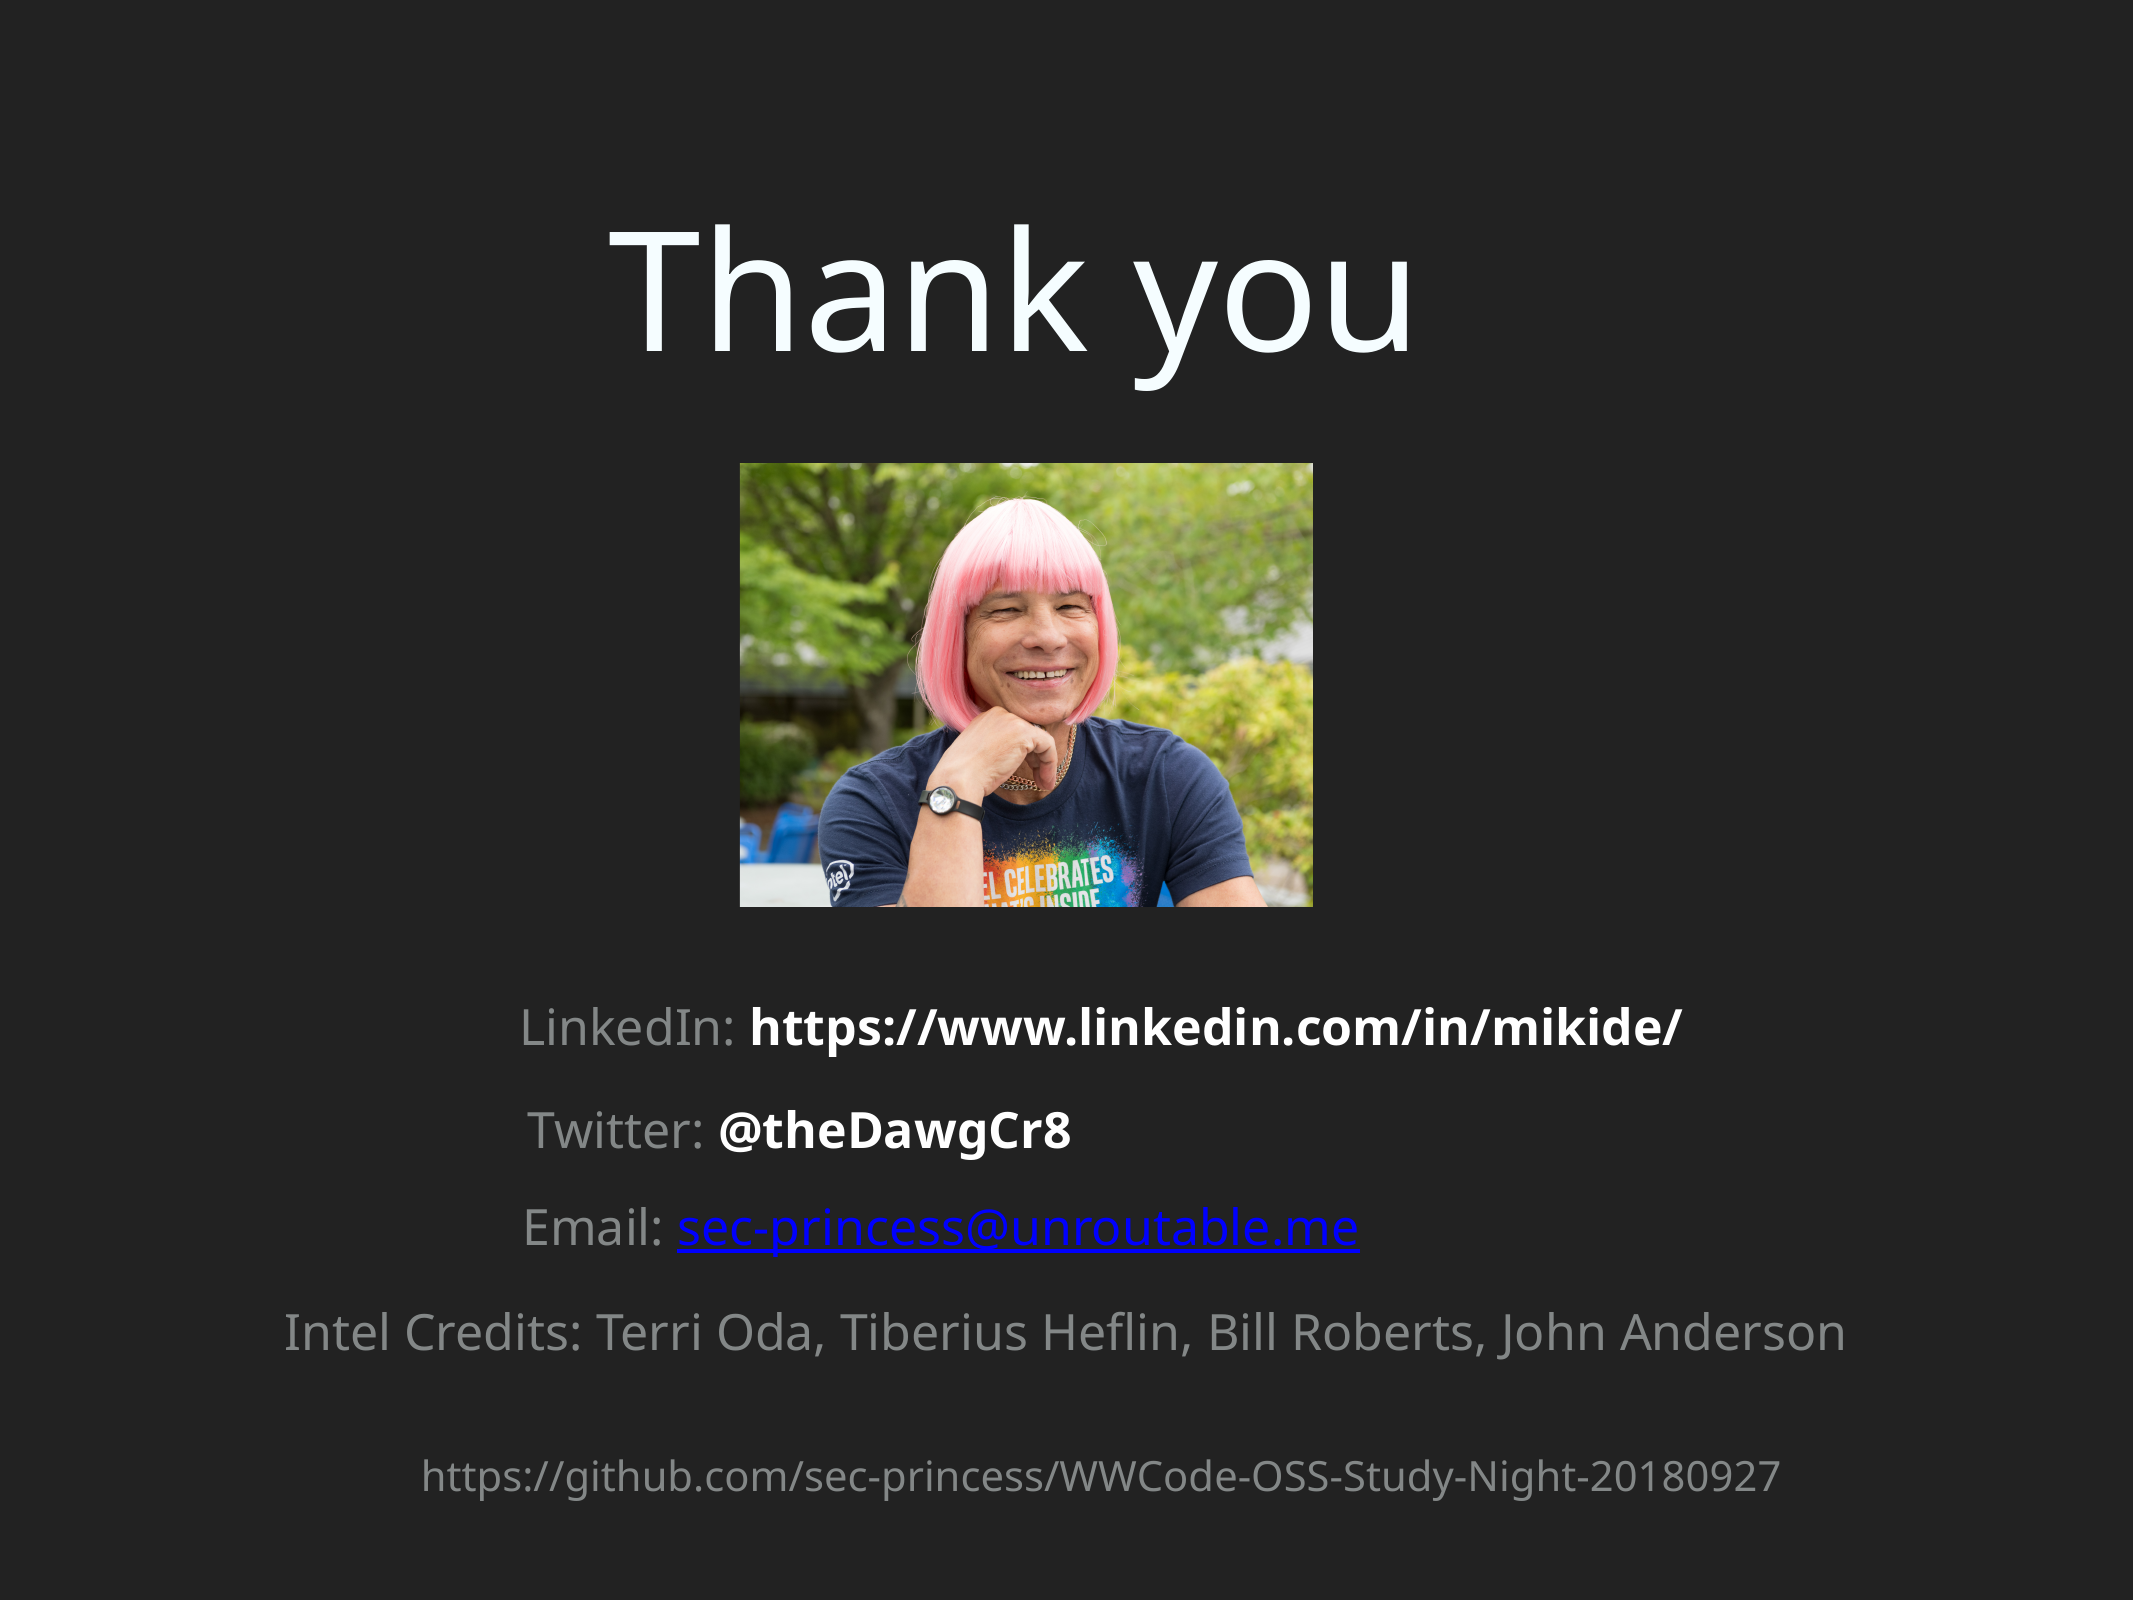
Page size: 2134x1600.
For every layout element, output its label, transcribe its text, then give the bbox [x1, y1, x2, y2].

text_box Intel Credits: Terri Oda, Tiberius Heflin, Bill Roberts, John Anderson [276, 1292, 1858, 1369]
text_box Twitter: @theDawgCr8 [519, 1090, 1081, 1167]
text_box Email: sec-princess@unroutable.me [514, 1187, 1369, 1272]
text_box LinkedIn: https://www.linkedin.com/in/mikide/ [510, 987, 1693, 1064]
picture [739, 463, 1314, 907]
text_box https://github.com/sec-princess/WWCode-OSS-Study-Night-20180927 [412, 1441, 1791, 1508]
text_box Thank you [600, 176, 1453, 394]
